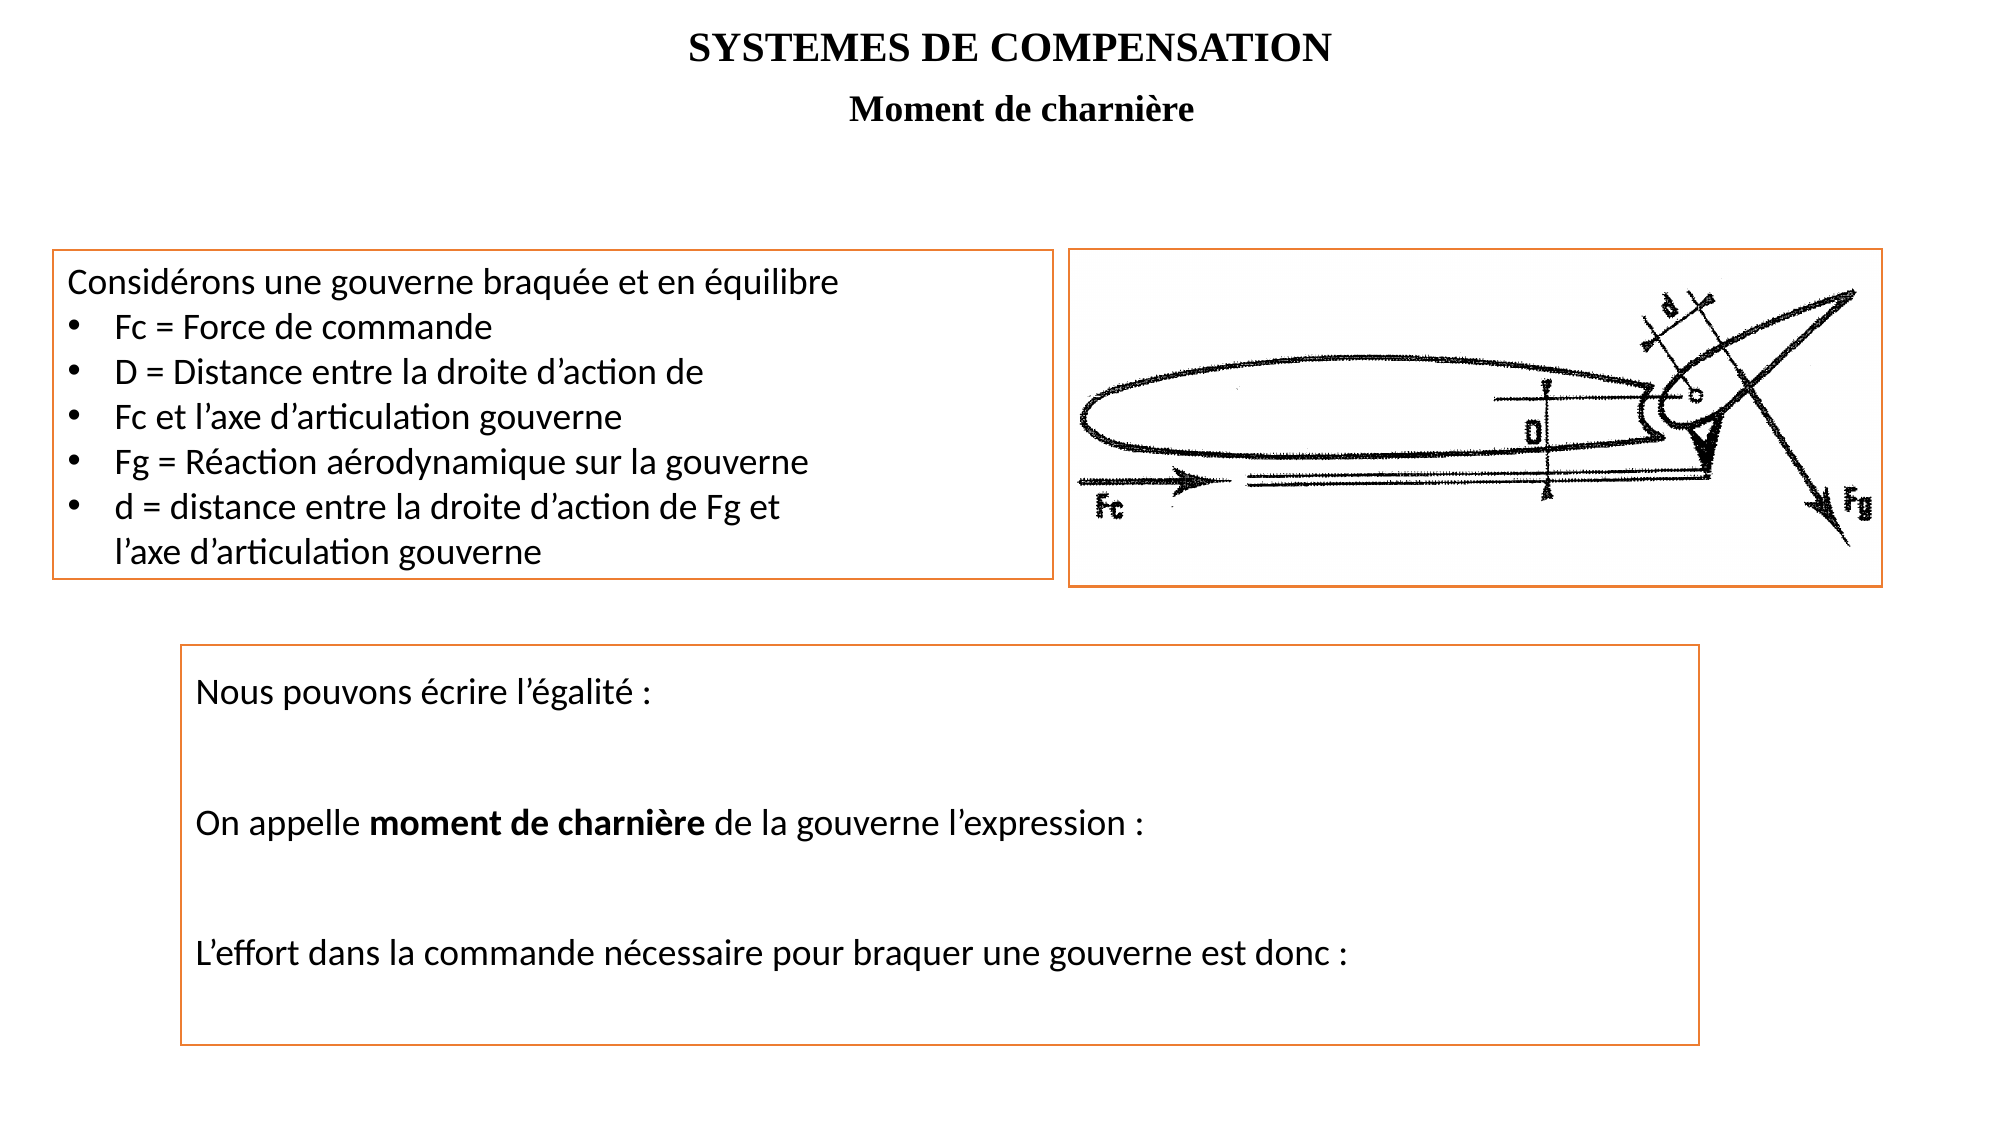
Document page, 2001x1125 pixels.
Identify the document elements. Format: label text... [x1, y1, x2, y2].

text_box Moment de charnière [834, 96, 1229, 137]
text_box Considérons une gouverne braquée et en équilibre Fc = Force de commande D = Distance entre la droite d’action de Fc et l’axe d’articulation gouverne Fg = Réaction aérodynamique sur la gouverne d = distance entre la droite d’action de Fg et l’axe d’articulation gouverne [52, 249, 1054, 580]
text_box SYSTEMES DE COMPENSATION [673, 32, 1389, 77]
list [1069, 249, 1882, 586]
